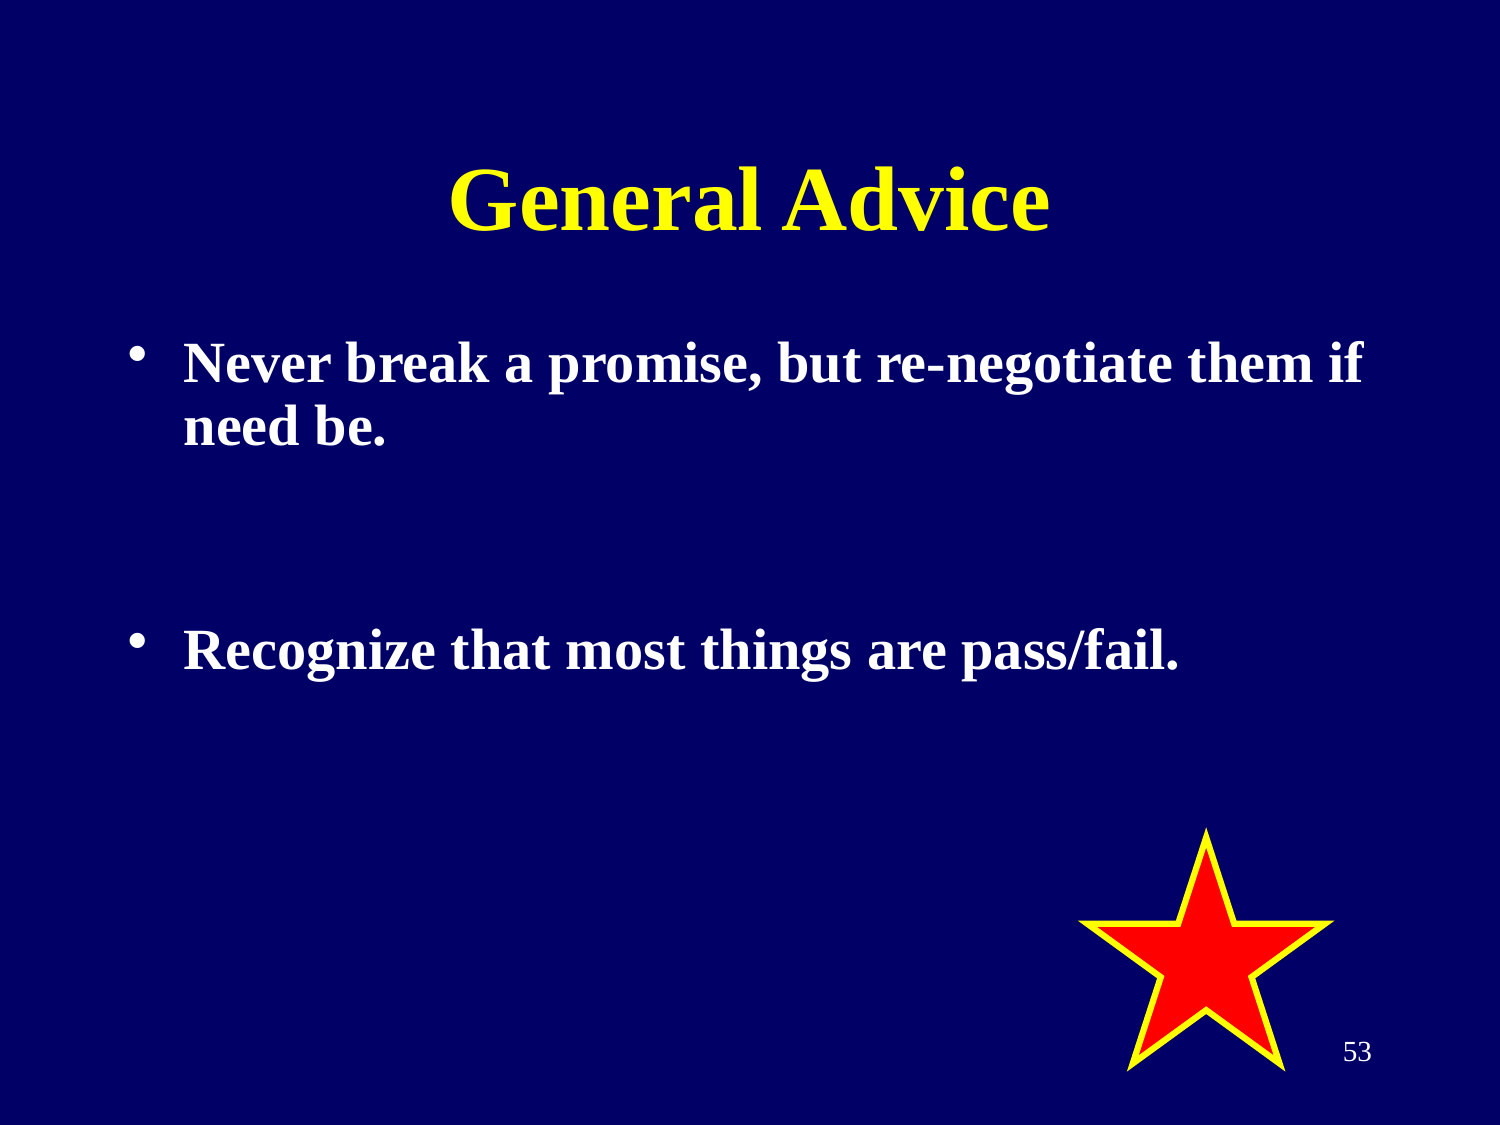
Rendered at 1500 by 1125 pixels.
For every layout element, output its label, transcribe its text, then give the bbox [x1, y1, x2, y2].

list Never break a promise, but re-negotiate them if need be. Recognize that most things are pass/fail. [112, 324, 1388, 1000]
slide_number 53 [1074, 1025, 1388, 1100]
title General Advice [112, 99, 1388, 288]
text_box [1087, 837, 1325, 1064]
